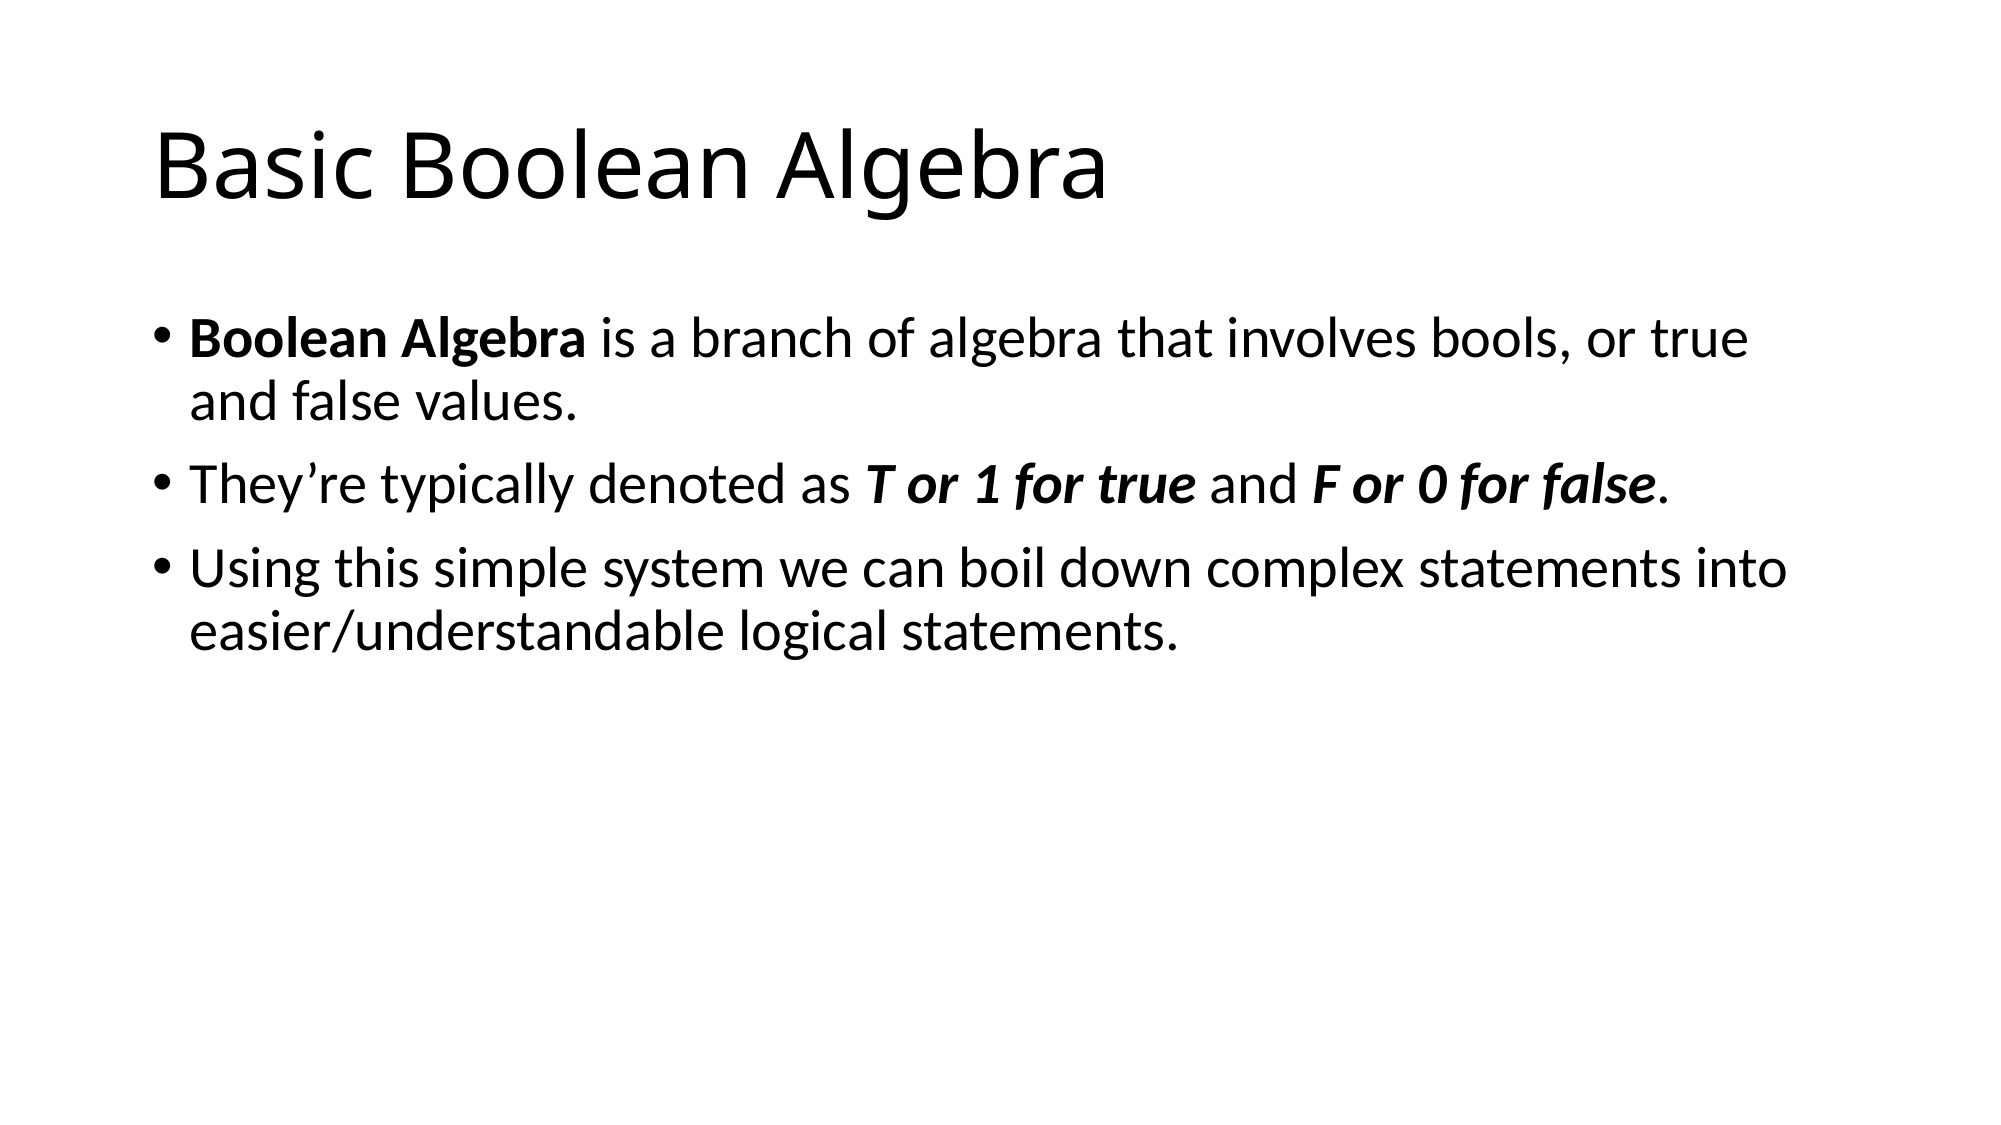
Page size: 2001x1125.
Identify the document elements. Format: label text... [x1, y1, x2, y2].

list Boolean Algebra is a branch of algebra that involves bools, or true and false values. They’re typically denoted as T or 1 for true and F or 0 for false. Using this simple system we can boil down complex statements into easier/understandable logical statements. [137, 299, 1863, 1014]
title Basic Boolean Algebra [137, 59, 1863, 278]
